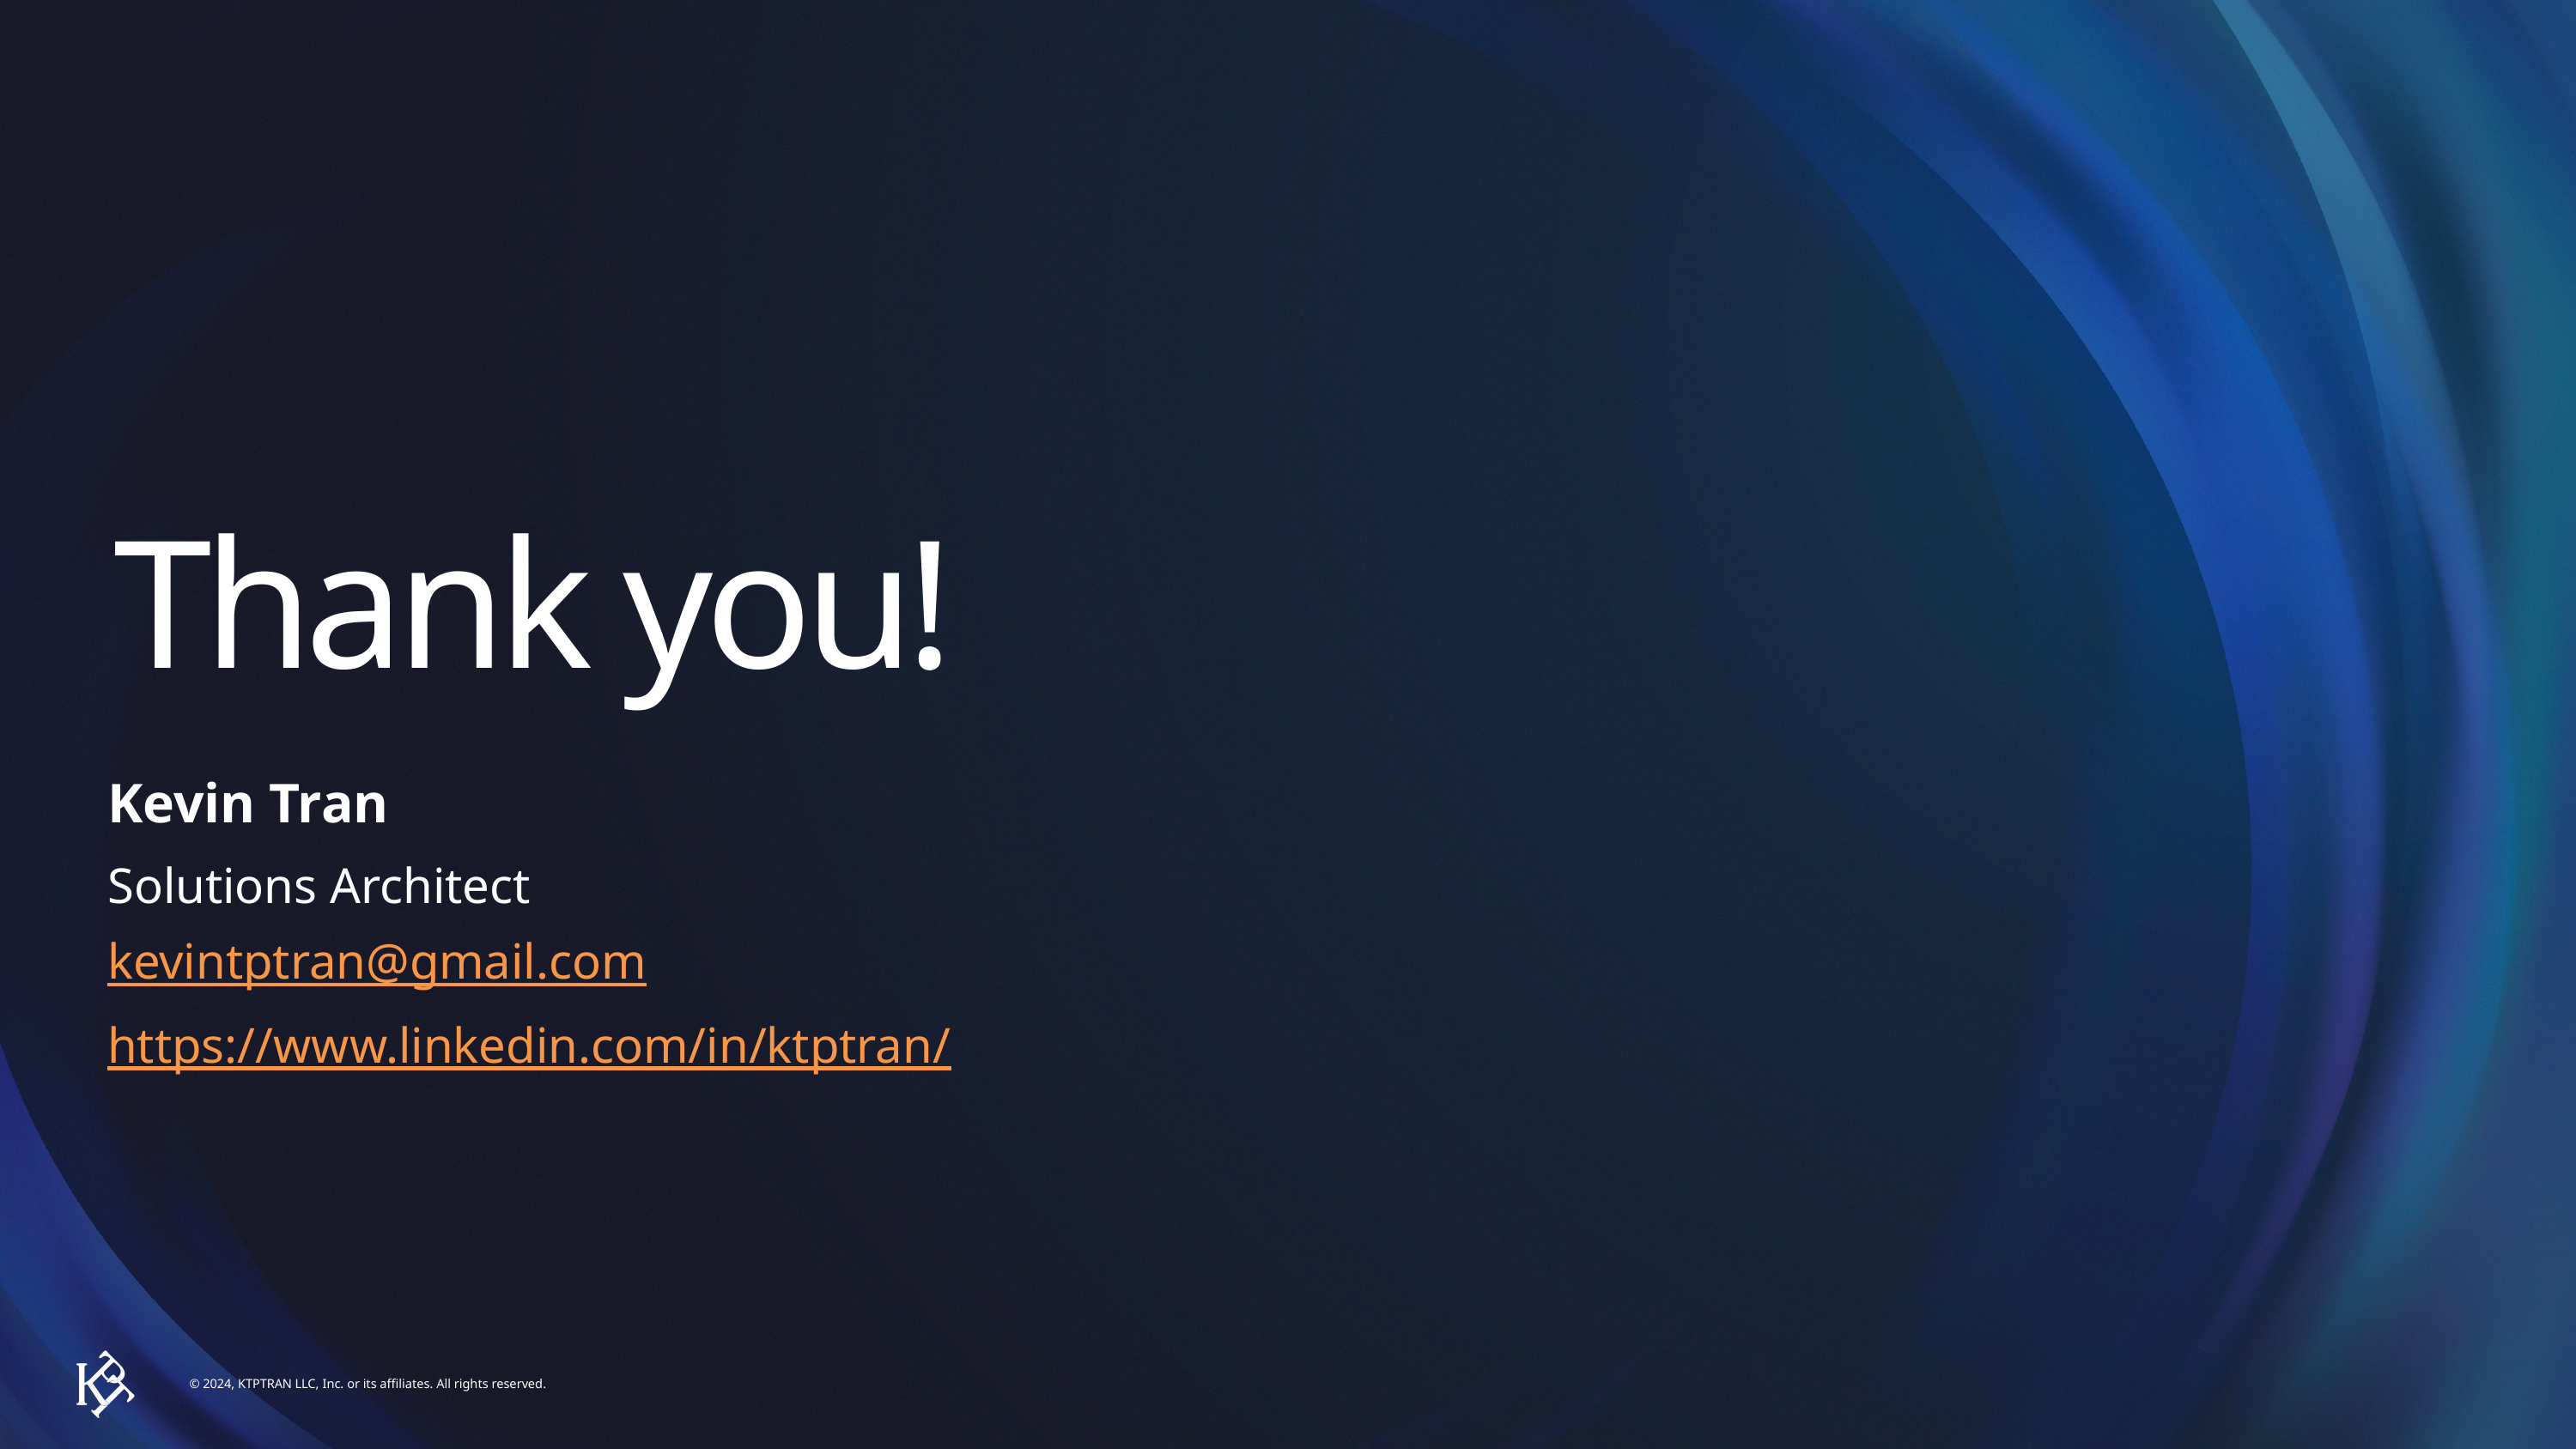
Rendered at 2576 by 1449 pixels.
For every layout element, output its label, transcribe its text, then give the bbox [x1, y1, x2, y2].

list Solutions Architect kevintptran@gmail.com https://www.linkedin.com/in/ktptran/ [107, 842, 2431, 1218]
picture [0, 0, 2576, 1449]
list Kevin Tran [107, 737, 2431, 840]
